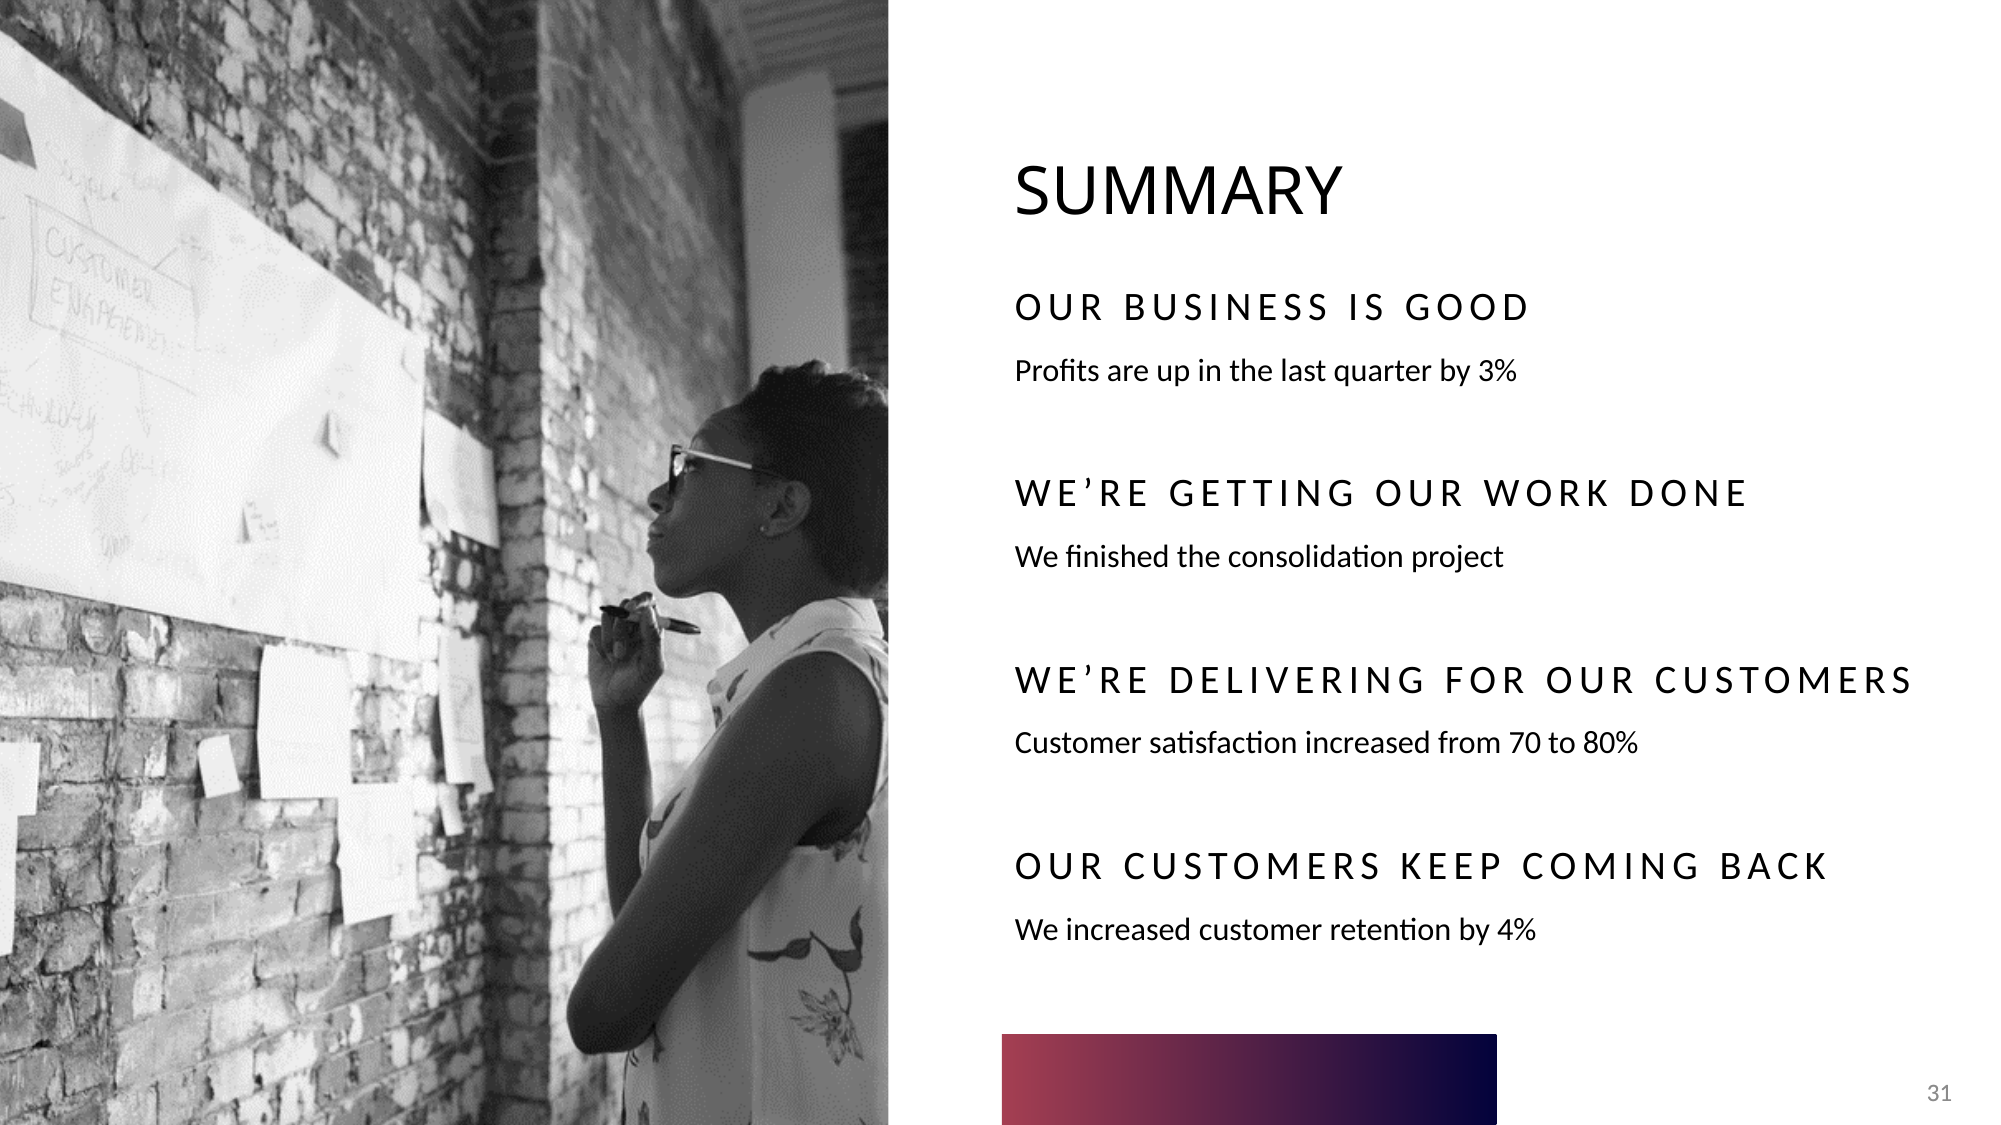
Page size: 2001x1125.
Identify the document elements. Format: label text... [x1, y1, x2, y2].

slide_number 31 [1894, 1061, 1968, 1121]
list OUR BUSINESS IS GOOD Profits are up in the last quarter by 3% WE’RE GETTING OUR WORK DONE We finished the consolidation project WE’RE DELIVERING FOR OUR CUSTOMERS Customer satisfaction increased from 70 to 80% OUR CUSTOMERS KEEP COMING BACK We increased customer retention by 4% [999, 272, 1930, 963]
picture [0, 0, 889, 1125]
title SUMMARY [999, 100, 1968, 246]
